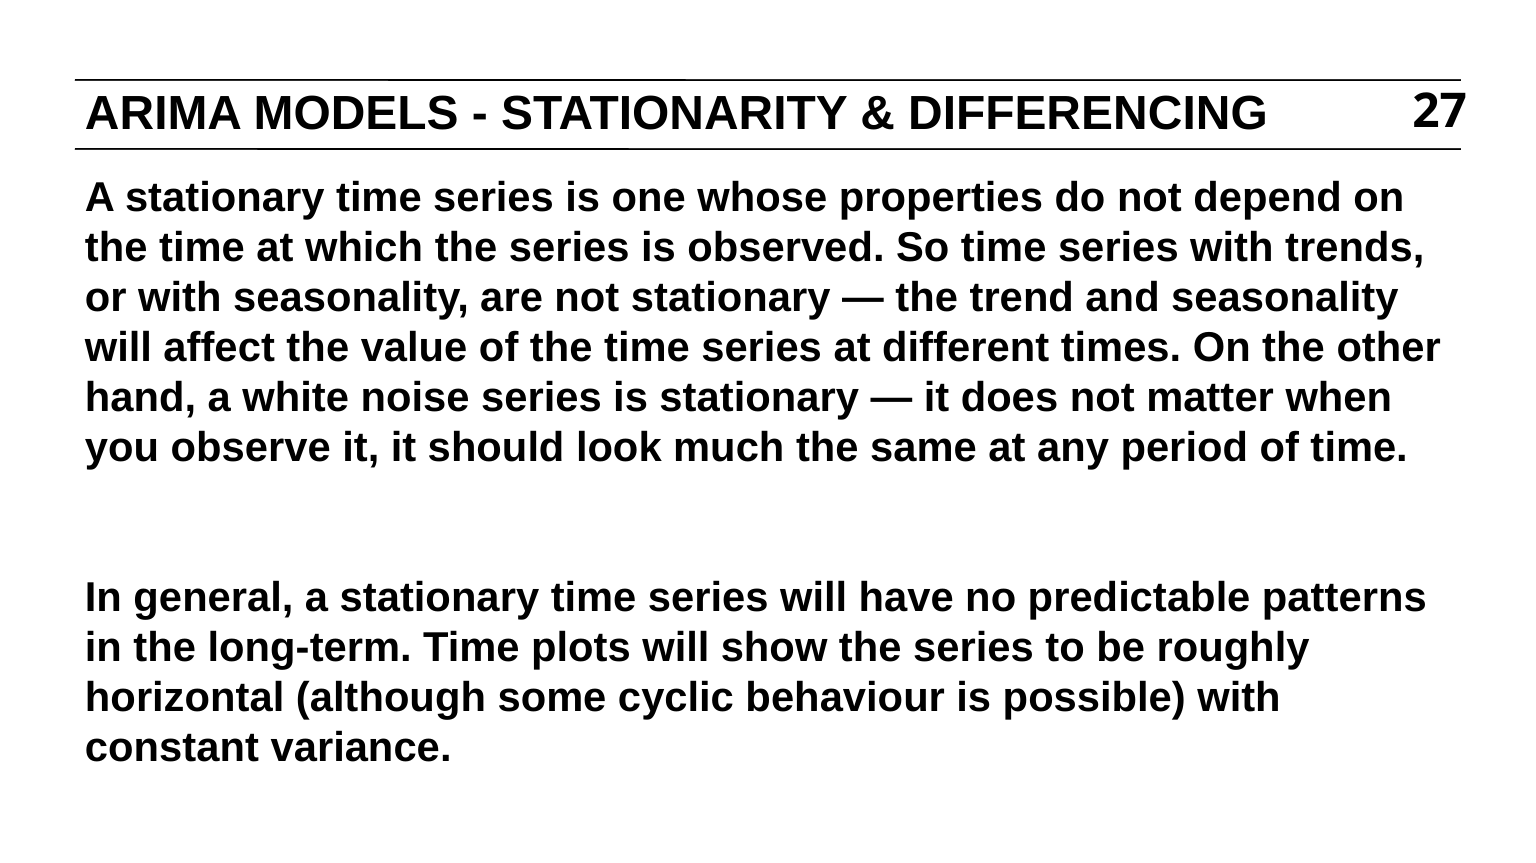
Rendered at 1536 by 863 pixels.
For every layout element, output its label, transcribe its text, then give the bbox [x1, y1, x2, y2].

list A stationary time series is one whose properties do not depend on the time at which the series is observed. So time series with trends, or with seasonality, are not stationary — the trend and seasonality will affect the value of the time series at different times. On the other hand, a white noise series is stationary — it does not matter when you observe it, it should look much the same at any period of time. In general, a stationary time series will have no predictable patterns in the long-term. Time plots will show the series to be roughly horizontal (although some cyclic behaviour is possible) with constant variance. [76, 160, 1460, 823]
title ARIMA MODELS - STATIONARITY & DIFFERENCING [76, 82, 1369, 160]
slide_number 27 [1410, 83, 1470, 142]
